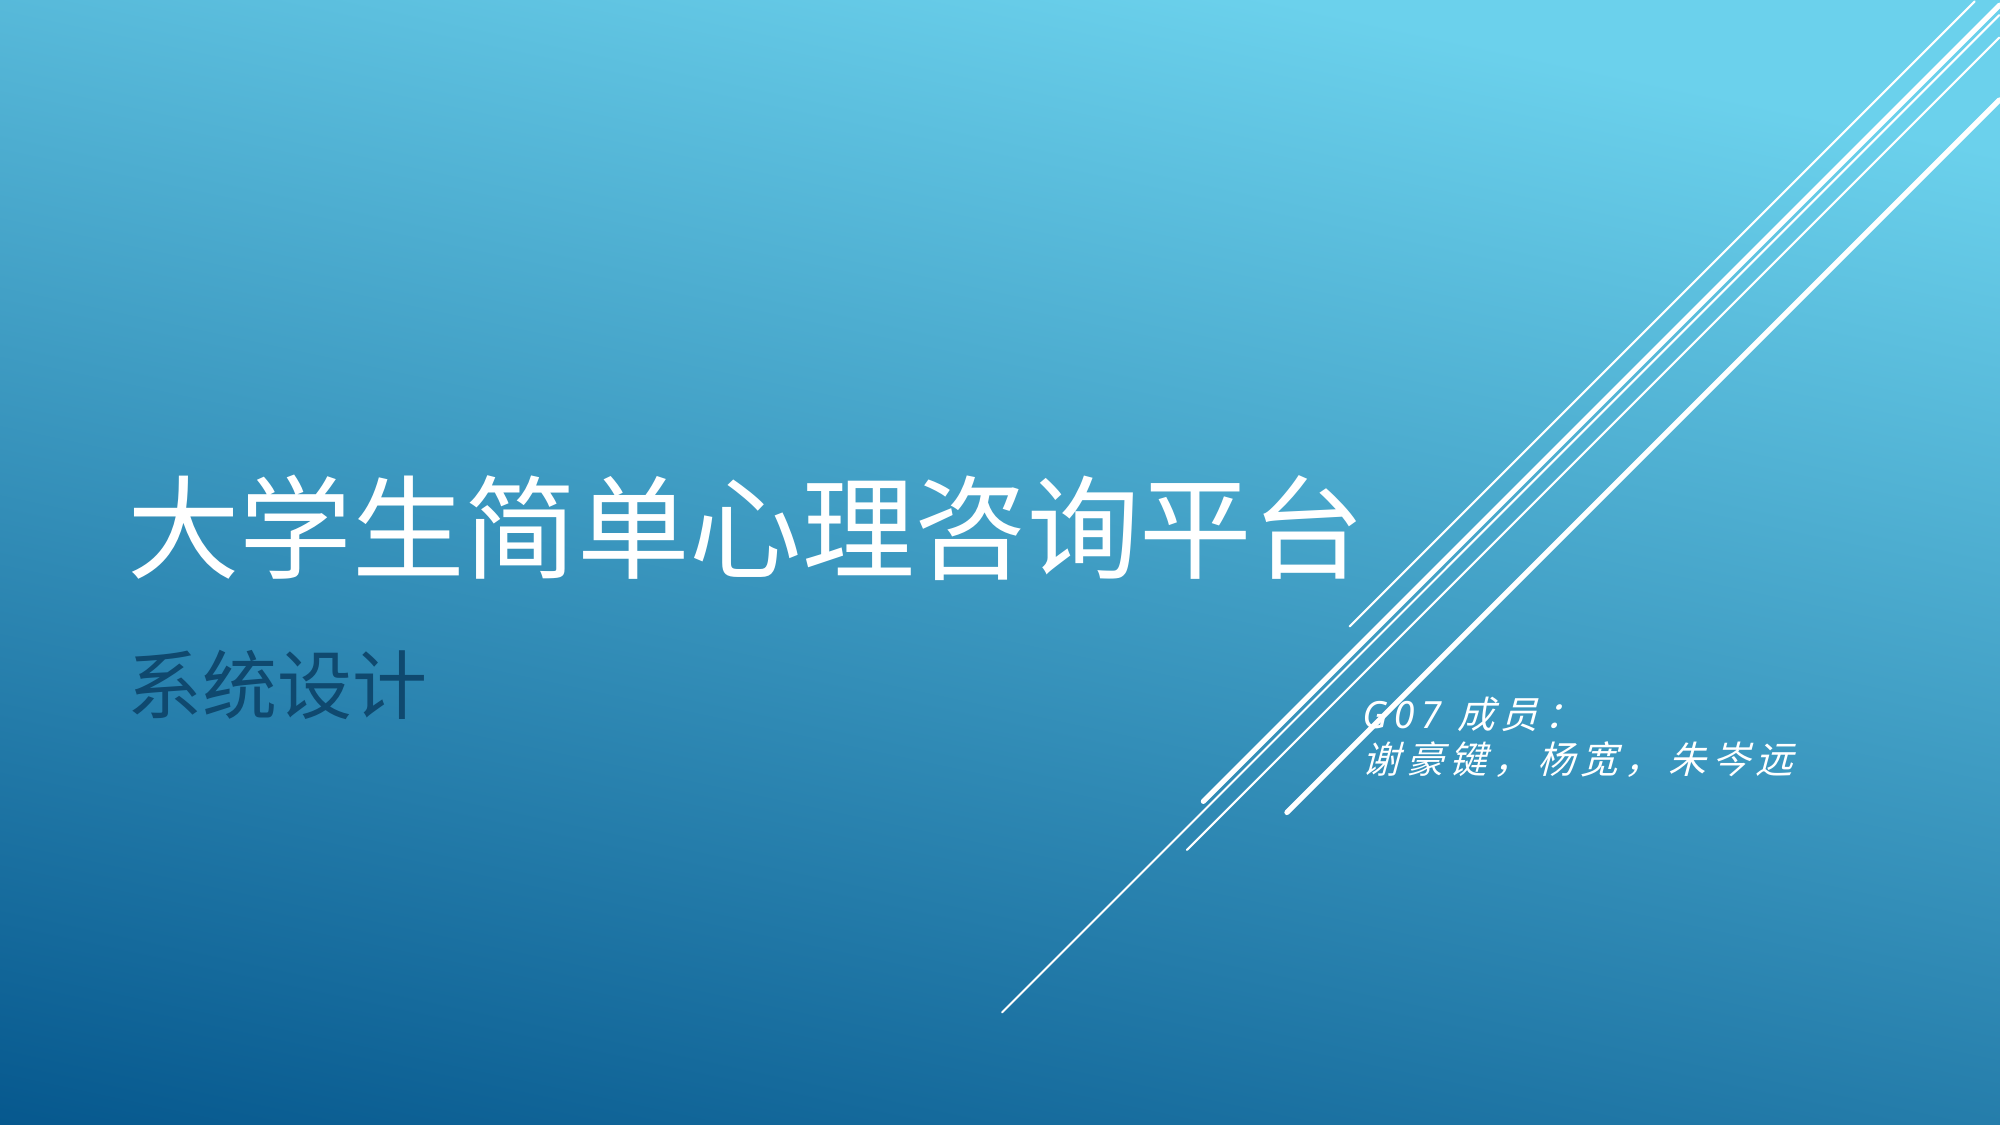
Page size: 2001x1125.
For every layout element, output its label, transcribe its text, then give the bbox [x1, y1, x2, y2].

title 大学生简单心理咨询平台 [112, 112, 1425, 600]
subtitle 系统设计 [112, 630, 1163, 950]
text_box G07成员： 谢豪键，杨宽，朱岑远 [1347, 683, 1855, 833]
